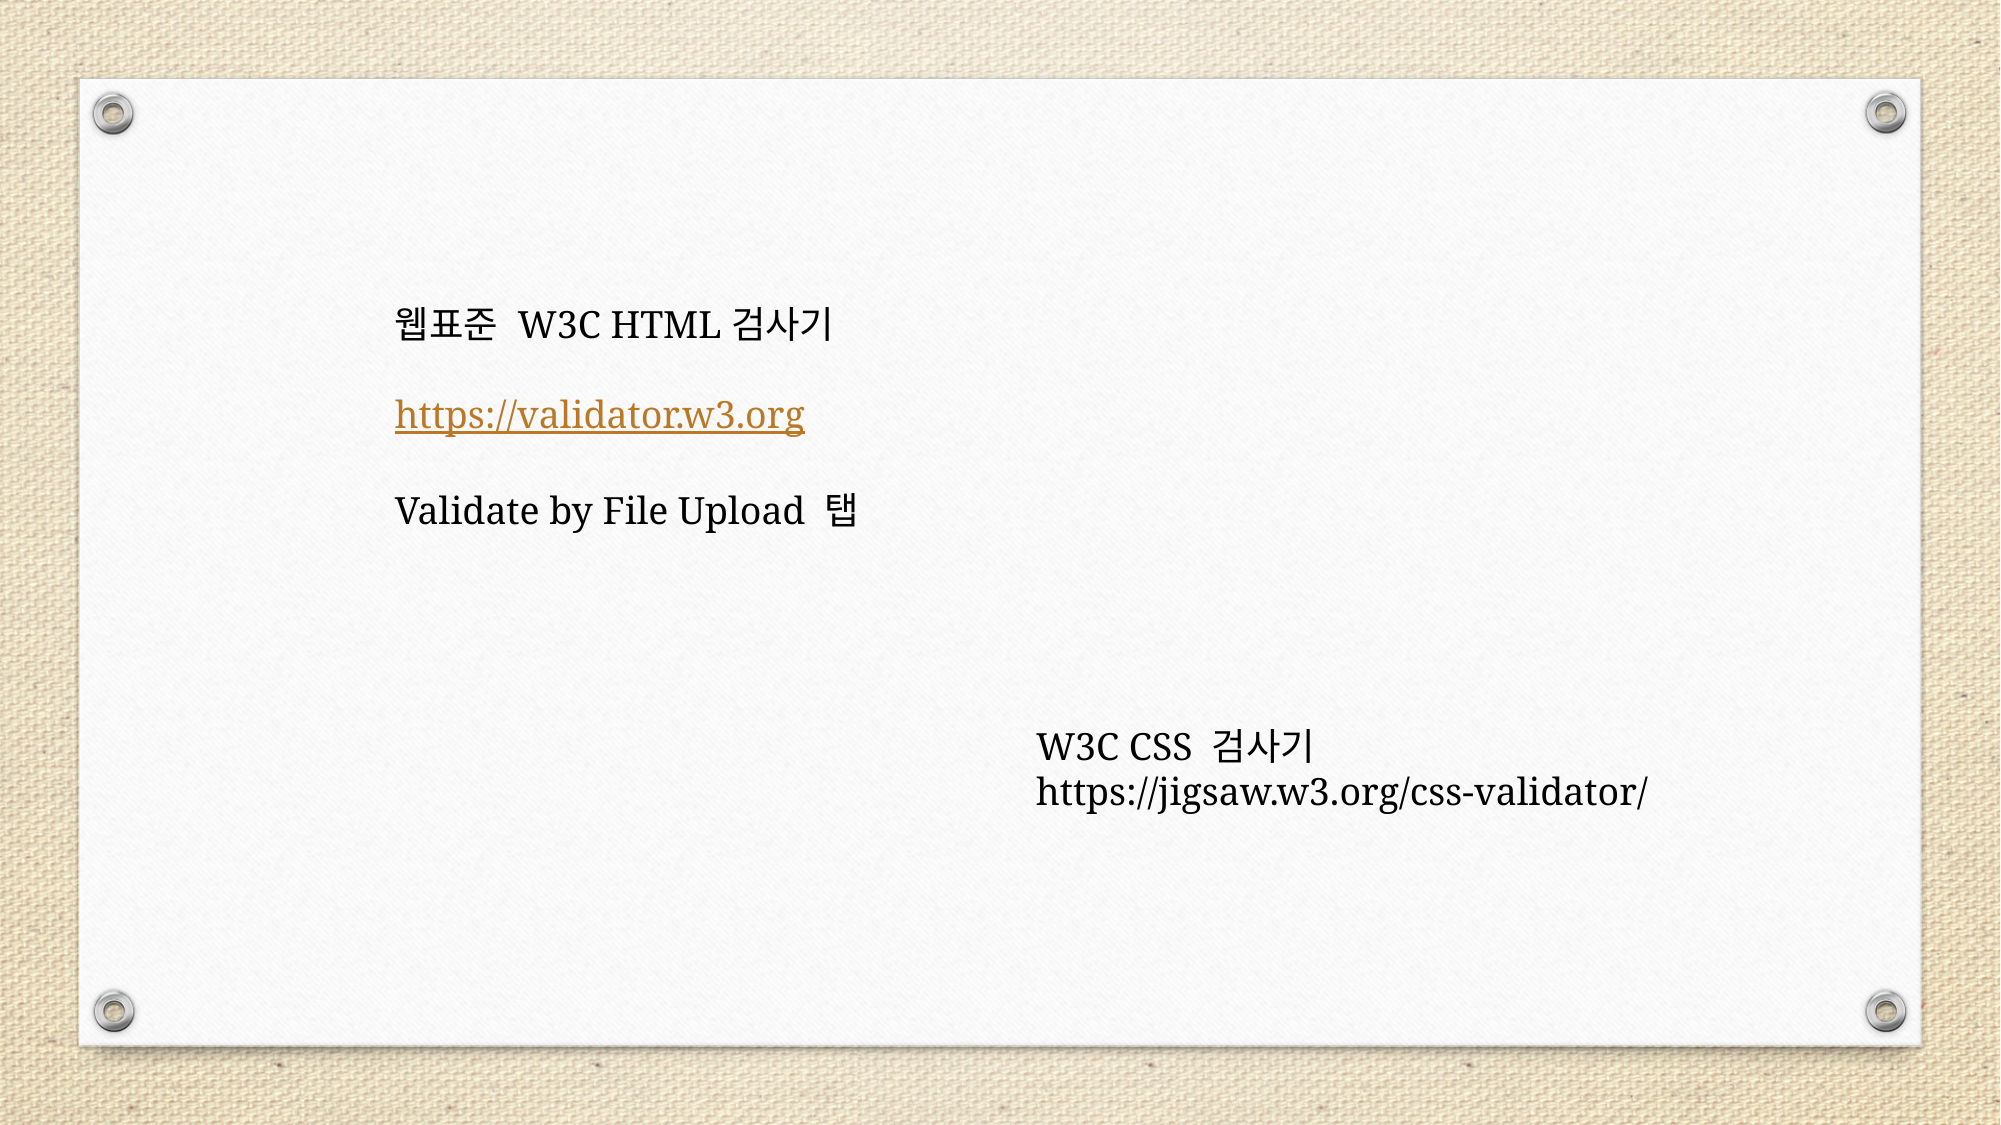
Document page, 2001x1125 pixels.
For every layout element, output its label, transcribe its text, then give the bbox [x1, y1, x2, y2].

text_box W3C CSS 검사기 https://jigsaw.w3.org/css-validator/ [1021, 535, 1664, 821]
text_box 웹표준 W3C HTML검사기 https://validator.w3.org Validate by File Upload 탭 [380, 293, 875, 540]
picture [0, 0, 2001, 1125]
